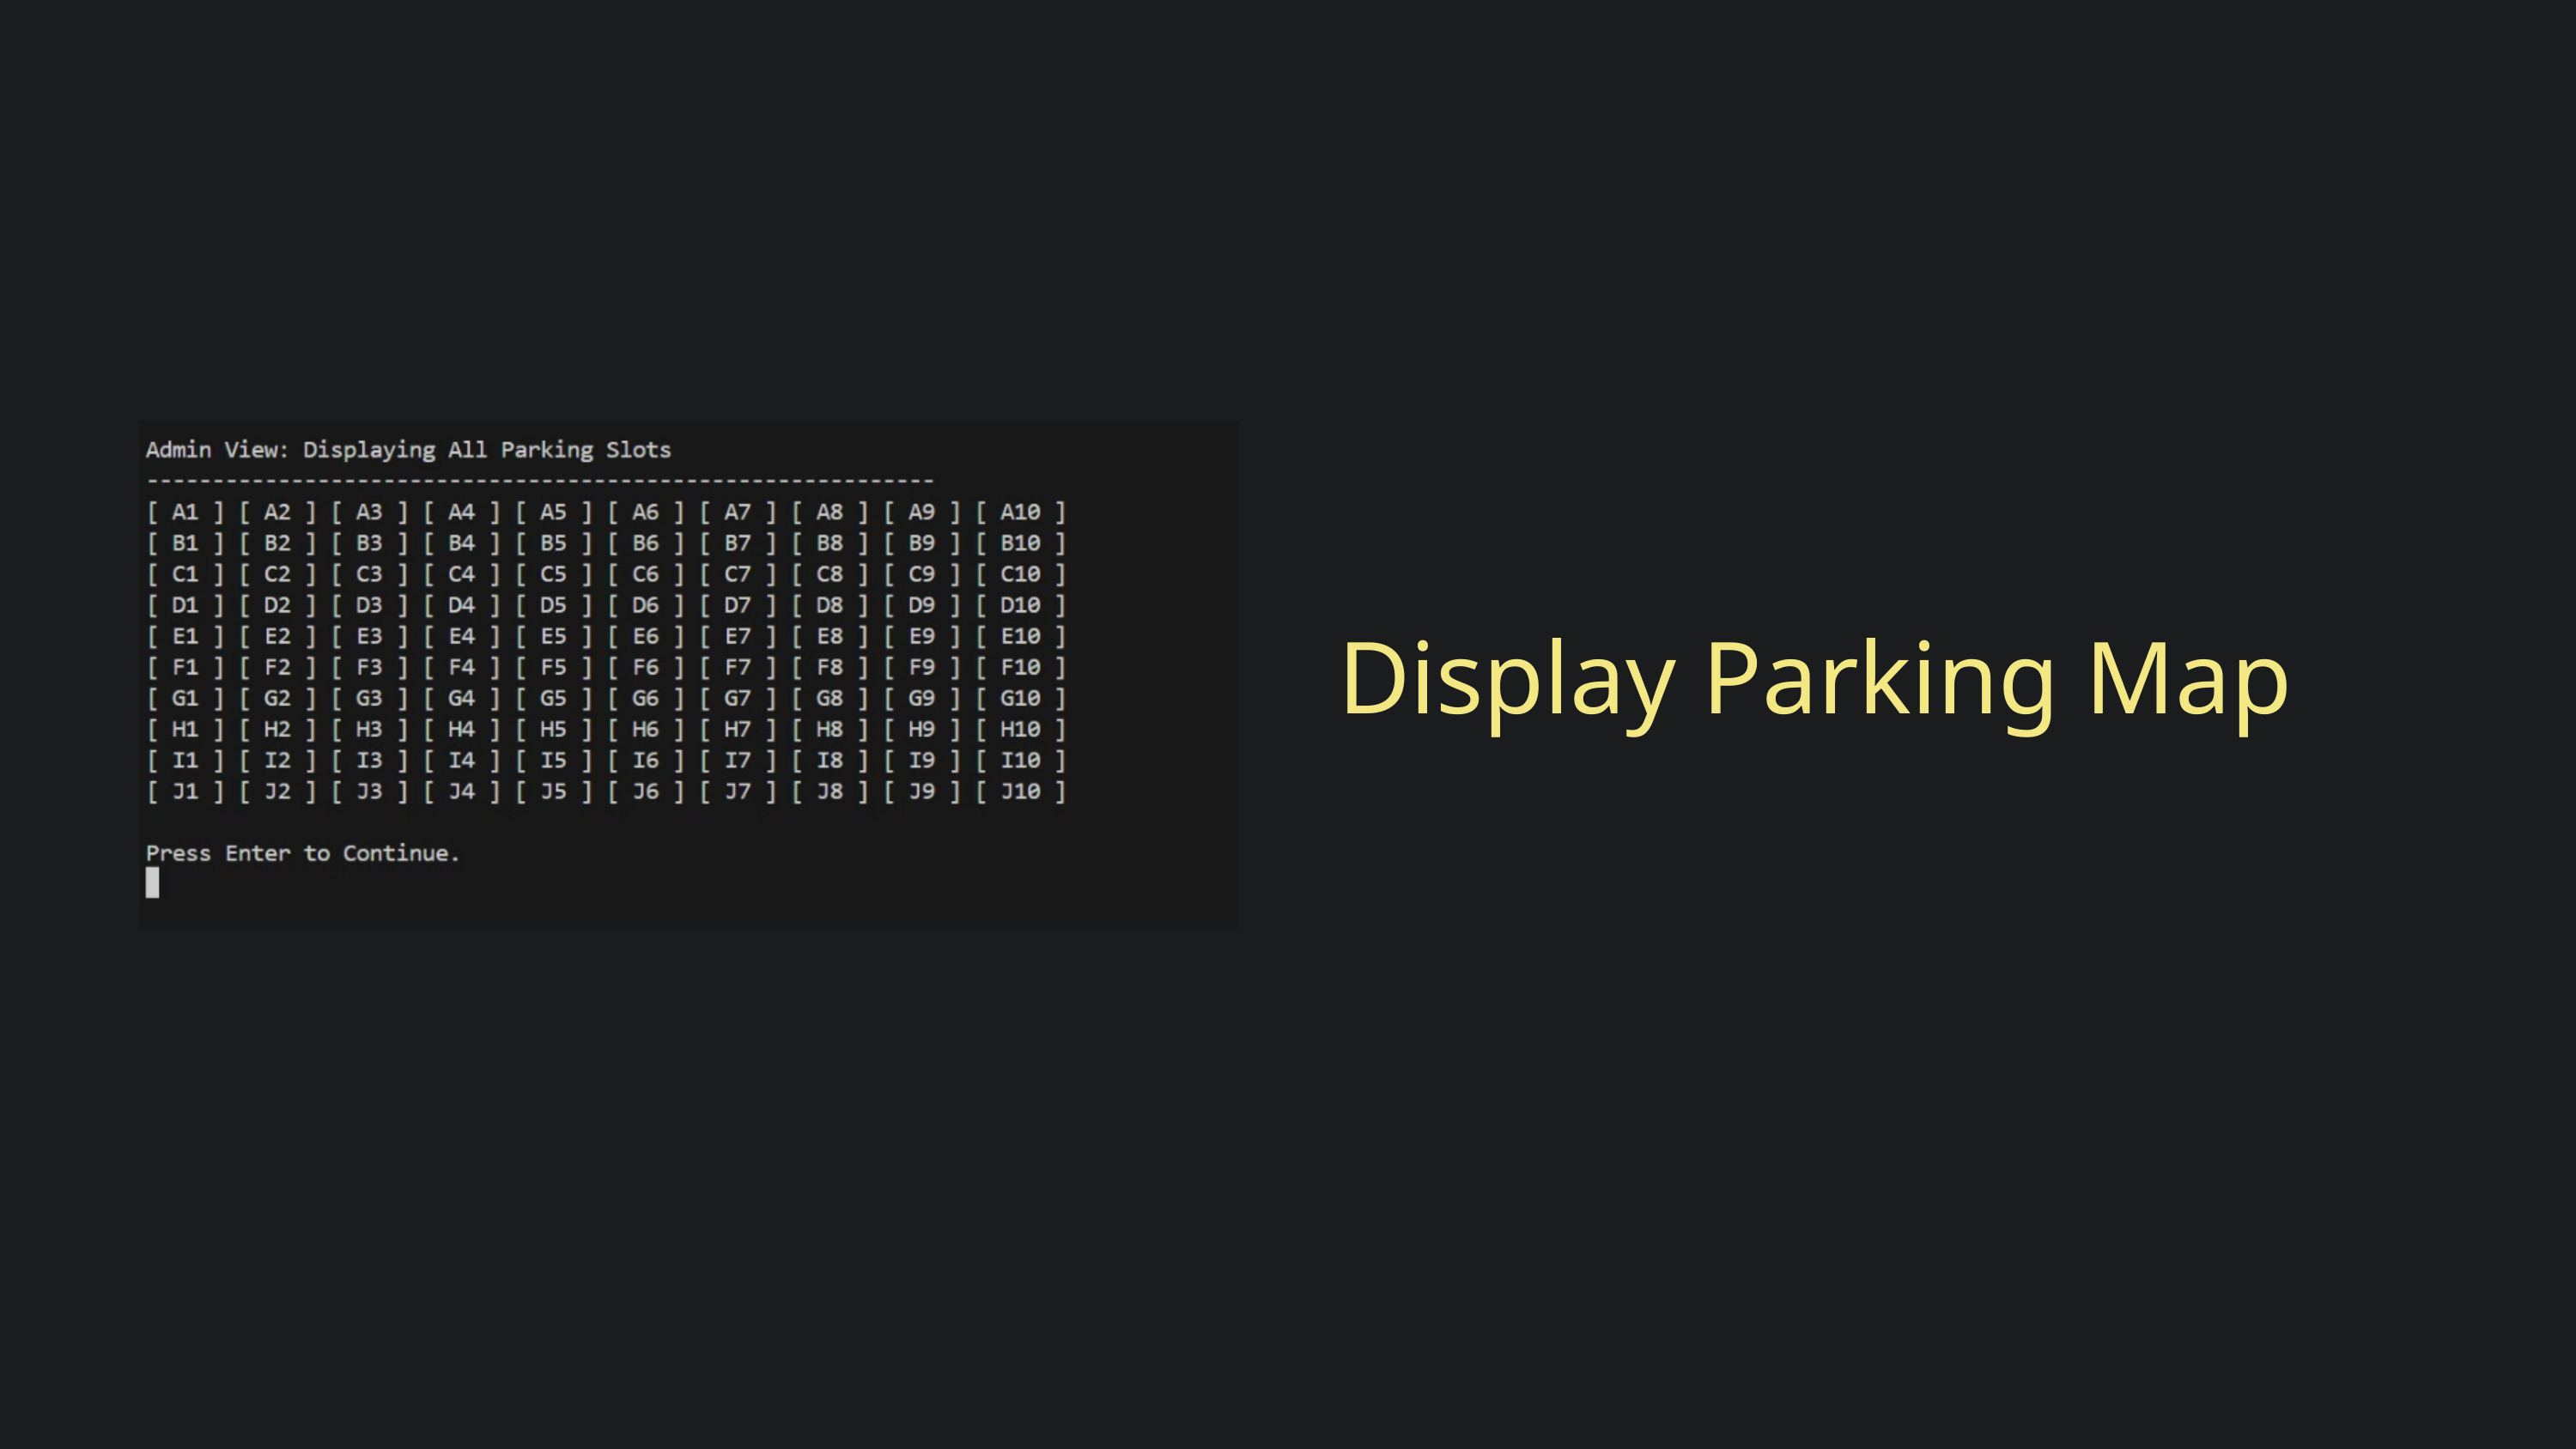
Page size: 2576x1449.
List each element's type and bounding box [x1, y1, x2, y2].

text_box [0, 0, 2576, 1449]
